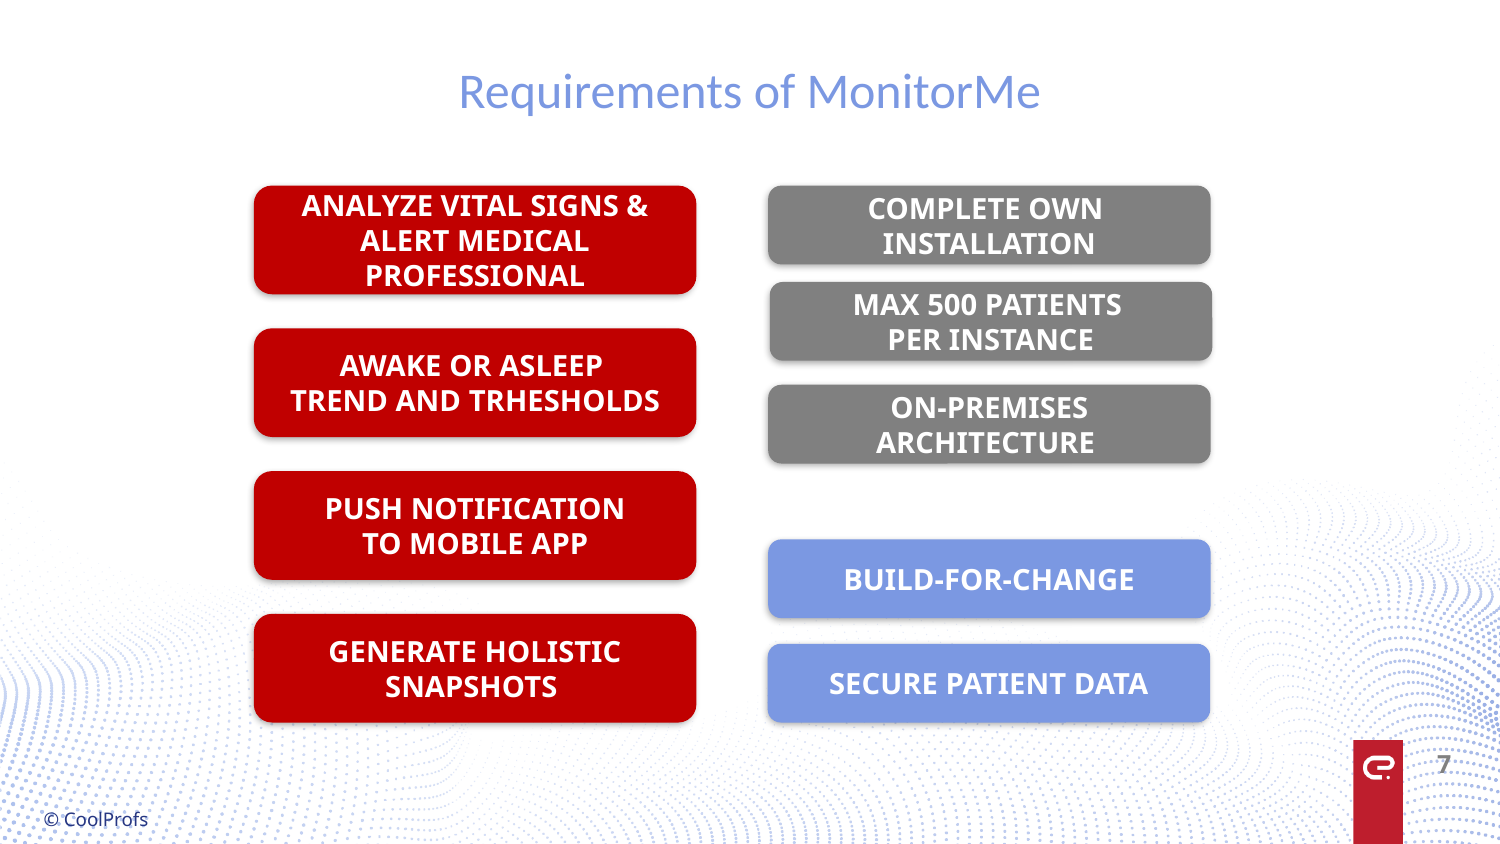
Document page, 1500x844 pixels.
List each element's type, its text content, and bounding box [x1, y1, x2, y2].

text_box ON-PREMISES ARCHITECTURE [767, 383, 1212, 465]
text_box BUILD-FOR-CHANGE [767, 538, 1212, 619]
text_box SECURE PATIENT DATA [766, 642, 1211, 724]
text_box AWAKE OR ASLEEP TREND AND TRHESHOLDS [253, 327, 698, 438]
text_box GENERATE HOLISTIC SNAPSHOTS [253, 613, 698, 724]
text_box COMPLETE OWN INSTALLATION [767, 184, 1212, 266]
text_box ANALYZE VITAL SIGNS & ALERT MEDICAL PROFESSIONAL [253, 184, 698, 296]
text_box MAX 500 PATIENTS PER INSTANCE [769, 281, 1214, 362]
title Requirements of MonitorMe [53, 26, 1447, 151]
text_box PUSH NOTIFICATION TO MOBILE APP [253, 470, 698, 581]
